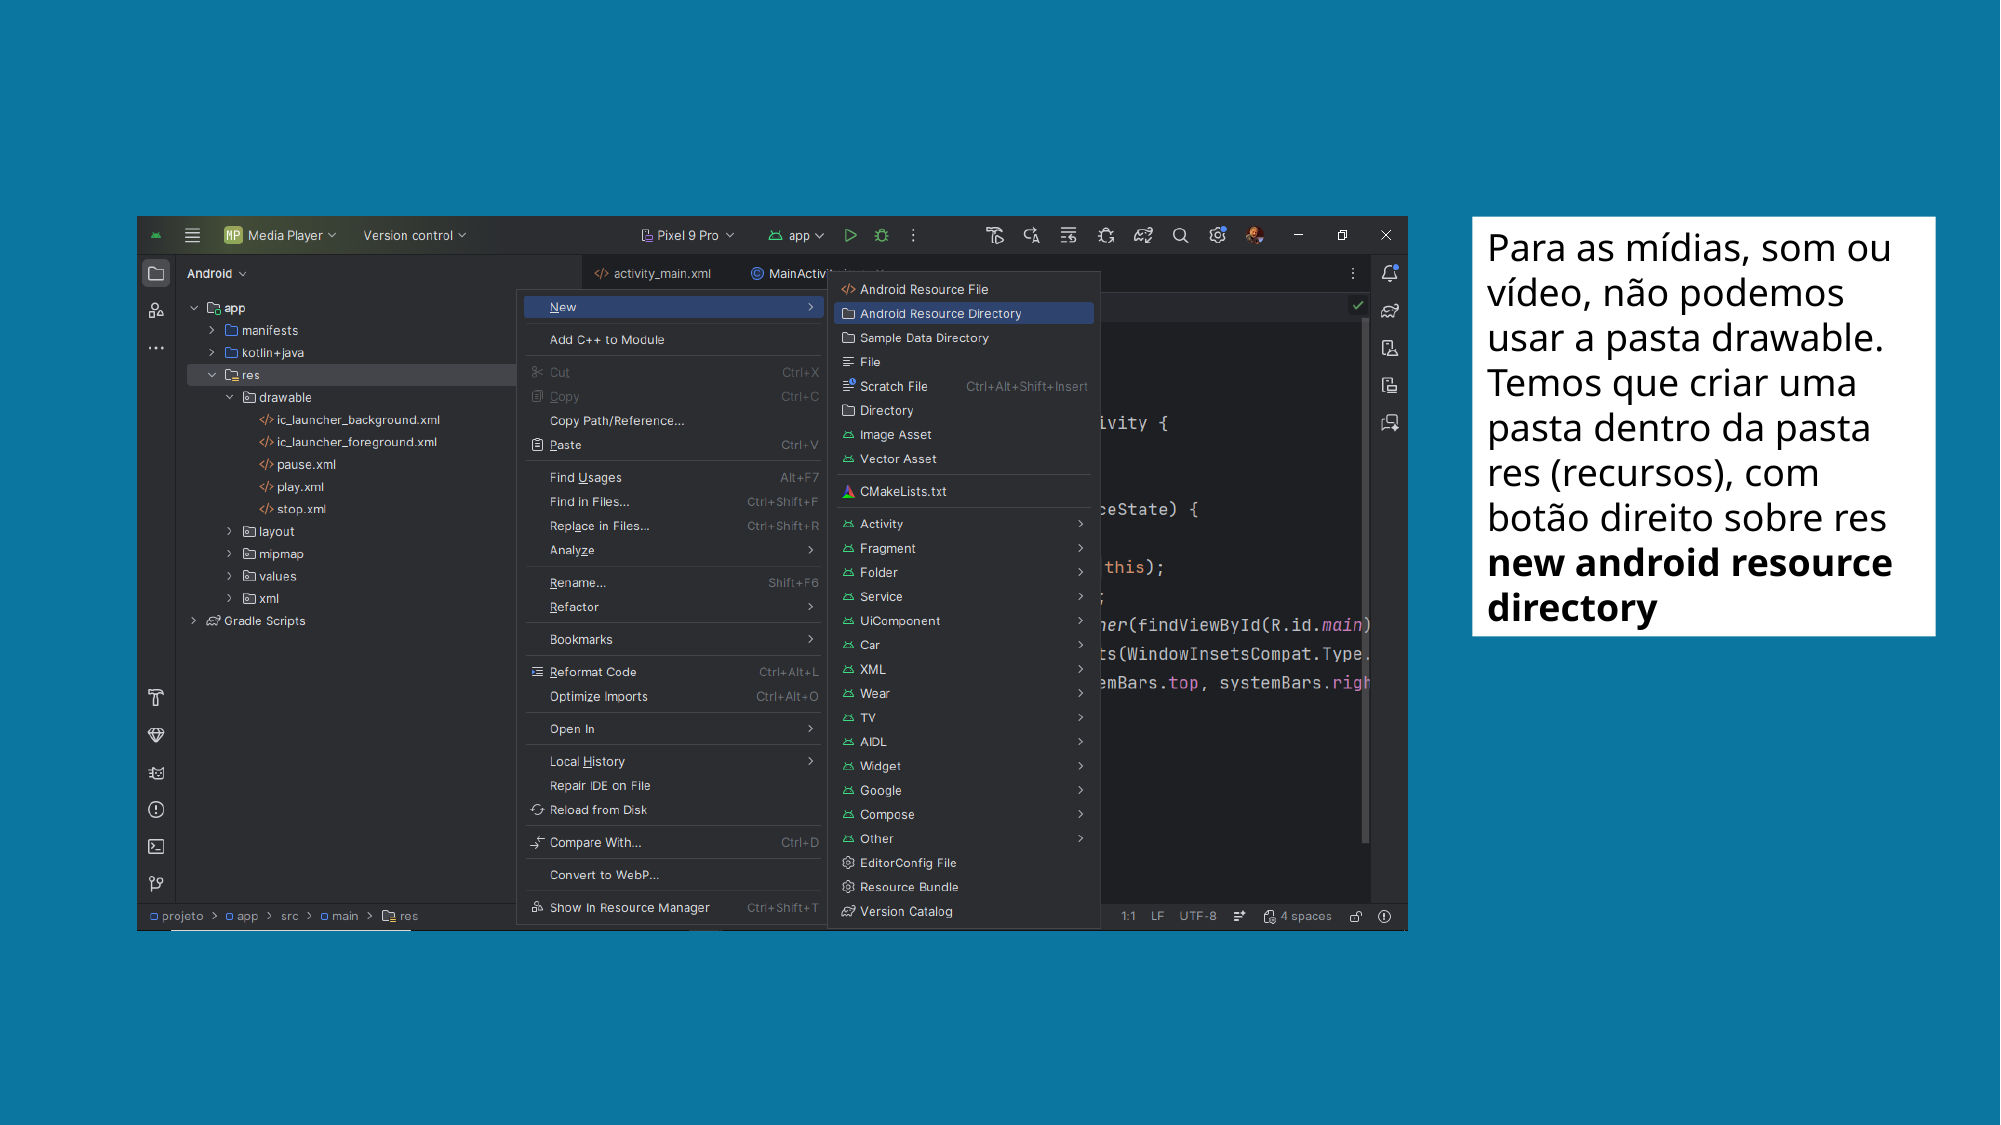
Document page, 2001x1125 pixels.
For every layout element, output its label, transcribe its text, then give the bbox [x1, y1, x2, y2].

text_box Para as mídias, som ou vídeo, não podemos usar a pasta drawable. Temos que criar uma pasta dentro da pasta res (recursos), com botão direito sobre res new android resource directory [1472, 216, 1936, 637]
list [136, 216, 1408, 931]
